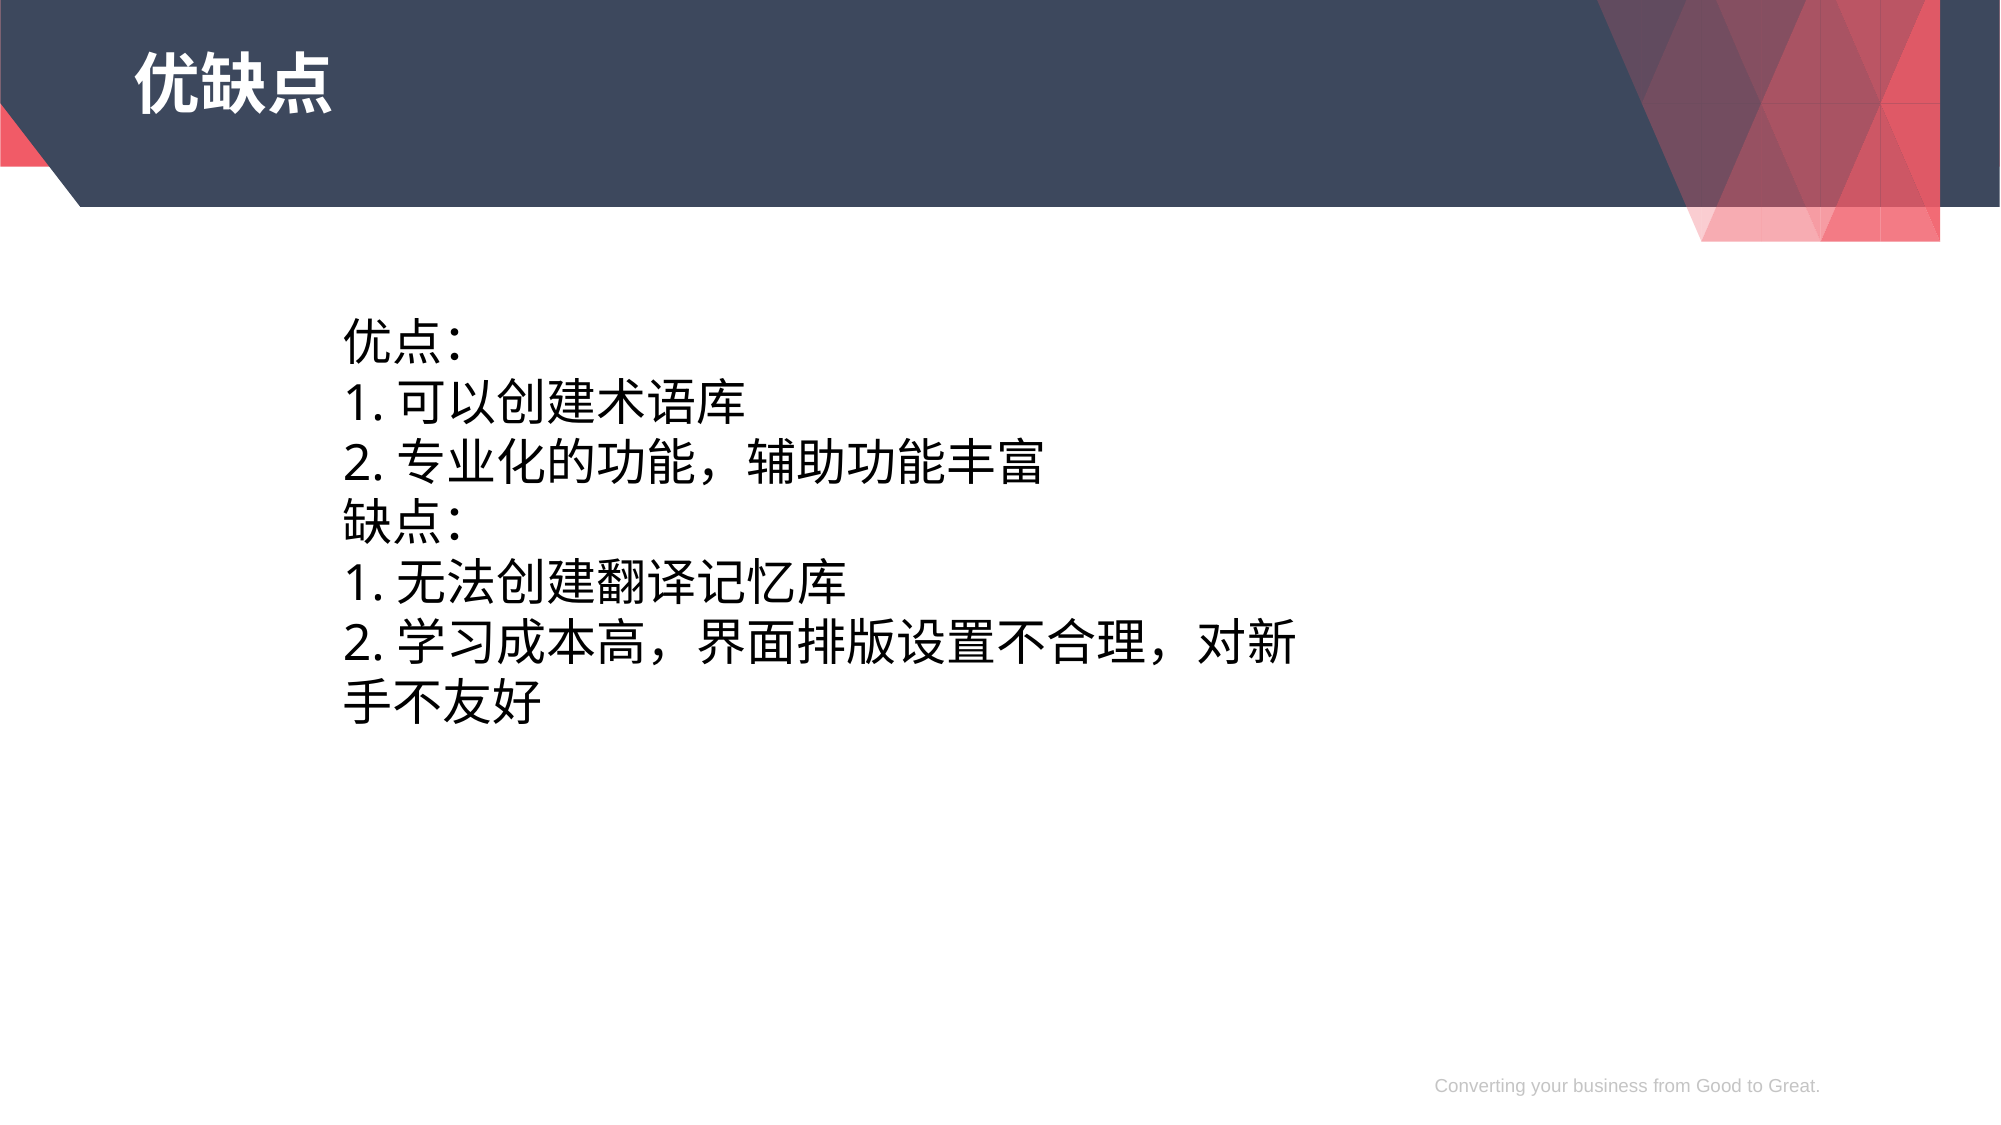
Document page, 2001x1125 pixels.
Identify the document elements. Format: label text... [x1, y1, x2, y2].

title 优缺点 [133, 29, 1867, 127]
text_box 优点： 1.可以创建术语库 2.专业化的功能，辅助功能丰富 缺点： 1.无法创建翻译记忆库 2.学习成本高，界面排版设置不合理，对新手不友好 [328, 302, 1342, 738]
slide_number [1803, 1044, 1898, 1125]
footer Converting your business from Good to Great. [1207, 1044, 1803, 1125]
